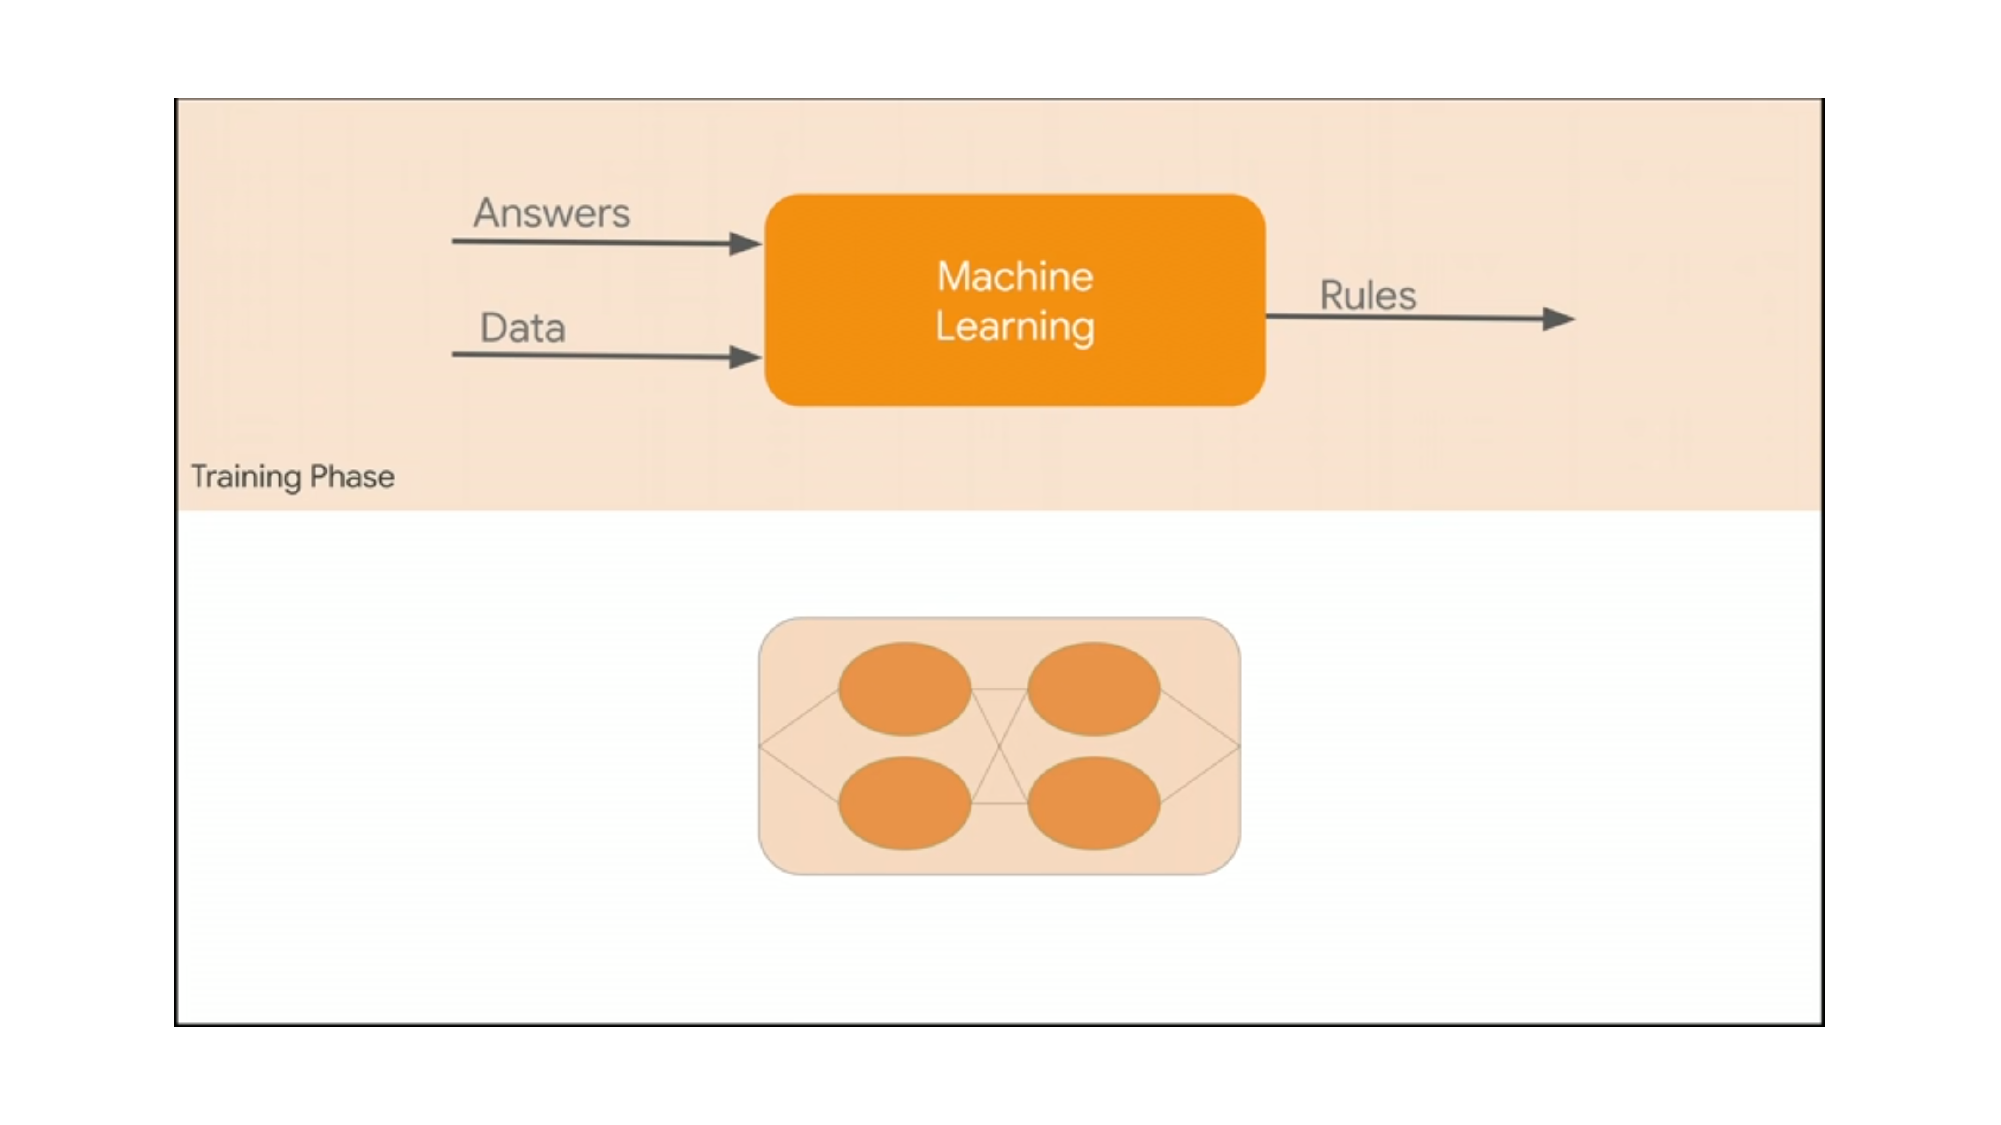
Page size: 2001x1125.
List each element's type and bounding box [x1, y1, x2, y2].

picture [174, 98, 1825, 1027]
